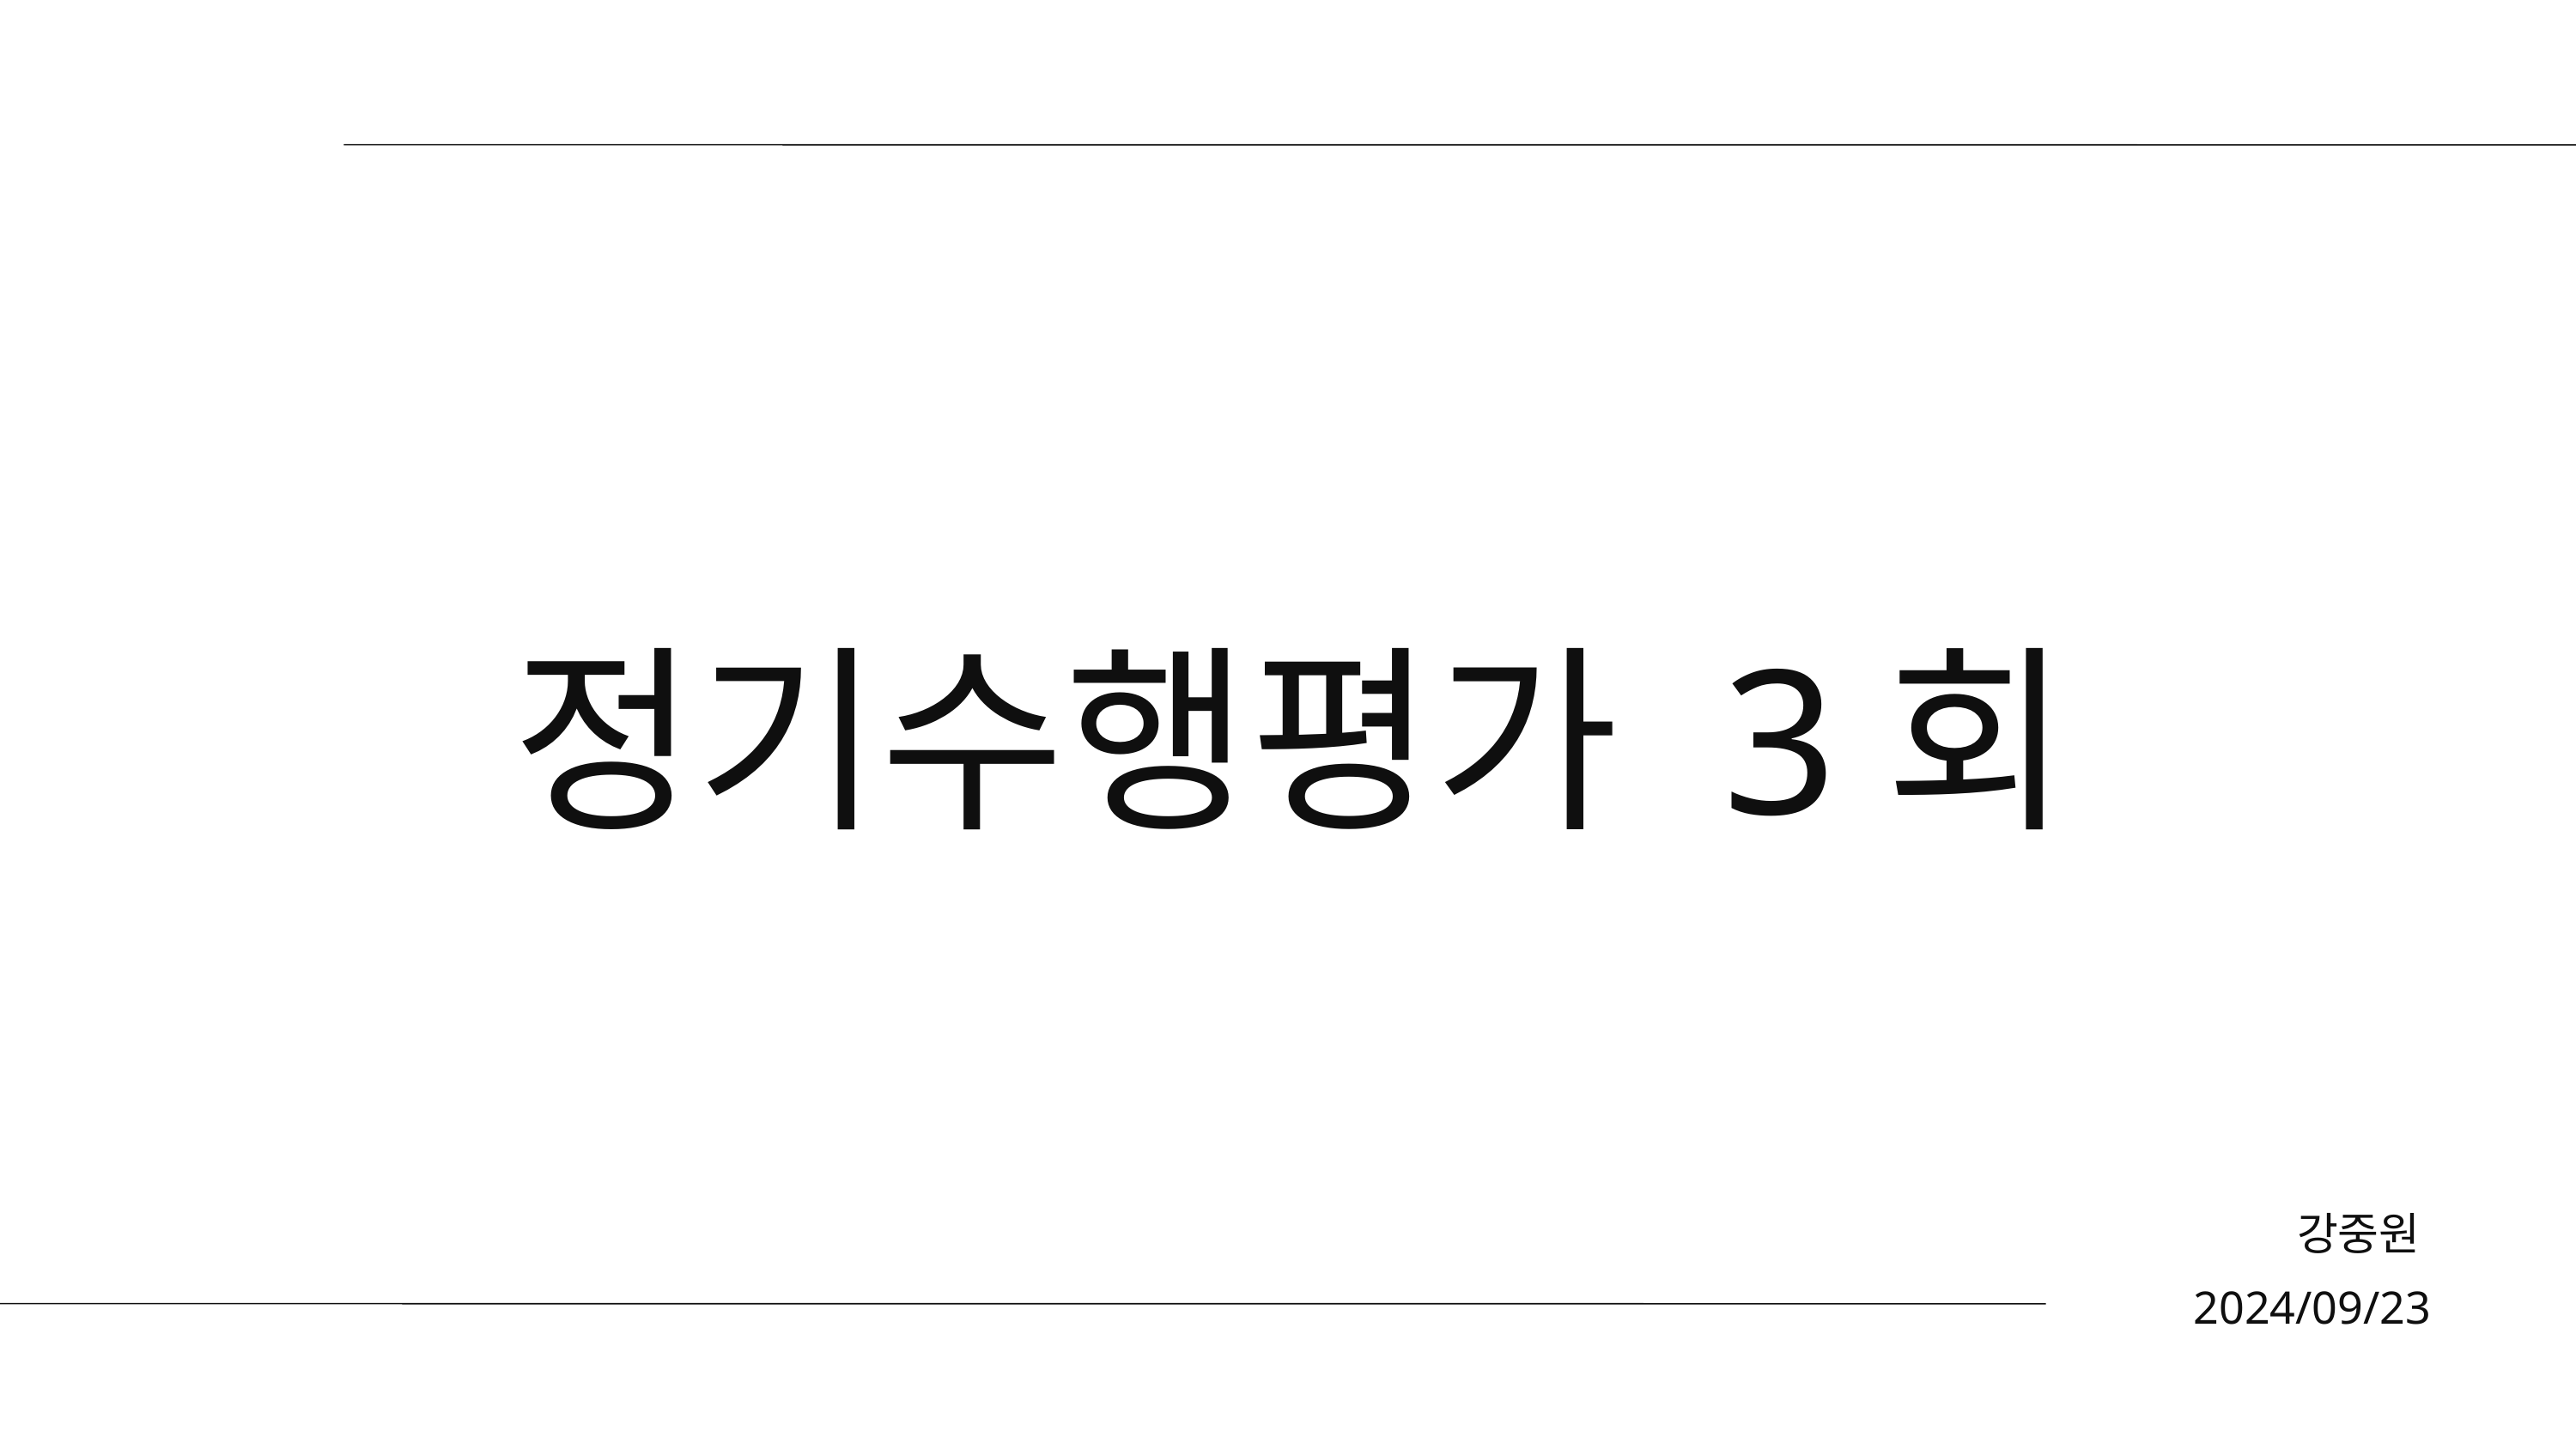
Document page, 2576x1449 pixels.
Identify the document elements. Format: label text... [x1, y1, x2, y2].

text_box 정기수행평가 3회 [450, 573, 2131, 855]
text_box 강중원 [2297, 1196, 2496, 1259]
text_box 2024/09/23 [2045, 1270, 2432, 1333]
